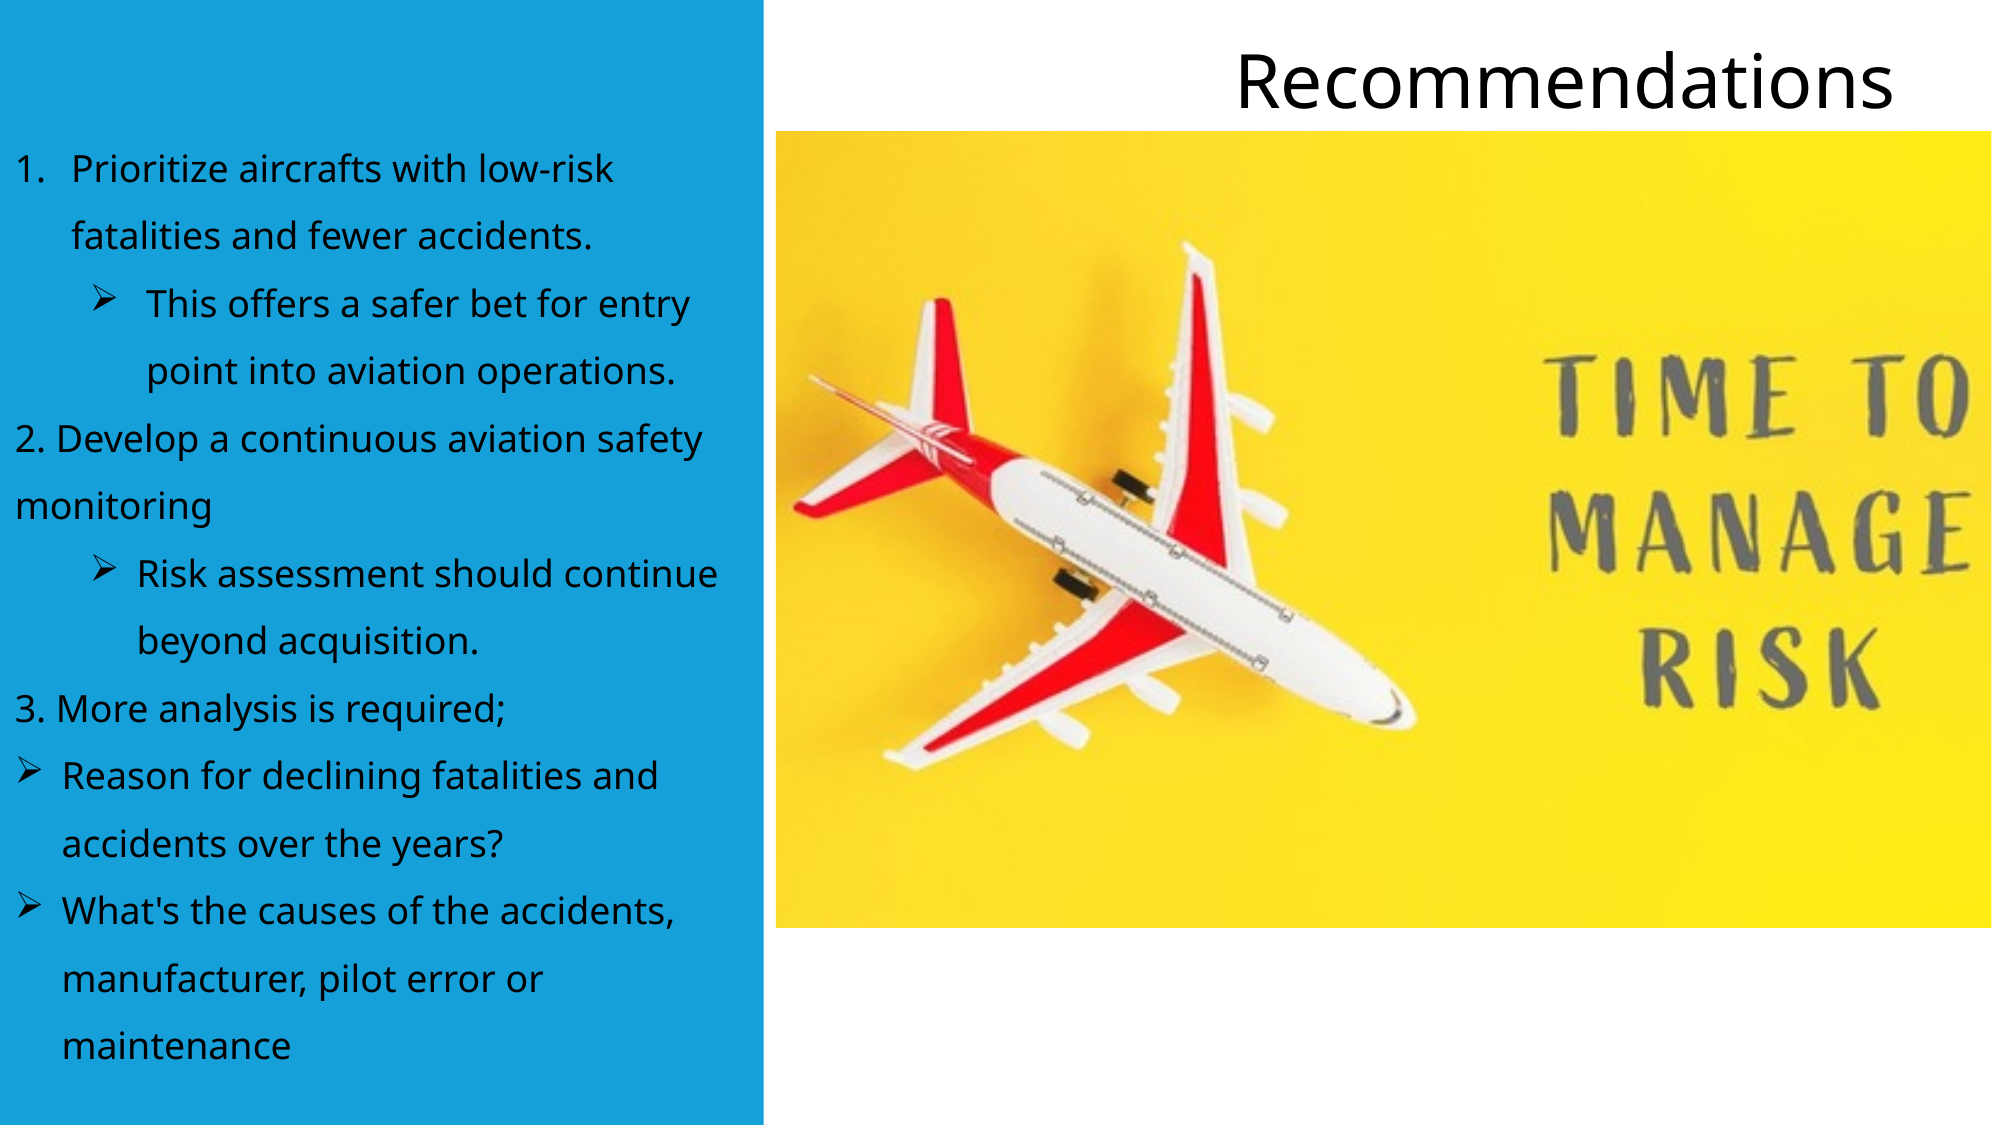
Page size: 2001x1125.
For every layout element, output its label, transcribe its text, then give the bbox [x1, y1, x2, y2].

picture [775, 131, 1992, 929]
text_box Prioritize aircrafts with low-risk fatalities and fewer accidents. This offers a safer bet for entry point into aviation operations. 2. Develop a continuous aviation safety monitoring Risk assessment should continue beyond acquisition. 3. More analysis is required; Reason for declining fatalities and accidents over the years? What's the causes of the accidents, manufacturer, pilot error or maintenance [0, 115, 762, 1075]
text_box Recommendations [1219, 25, 1911, 131]
